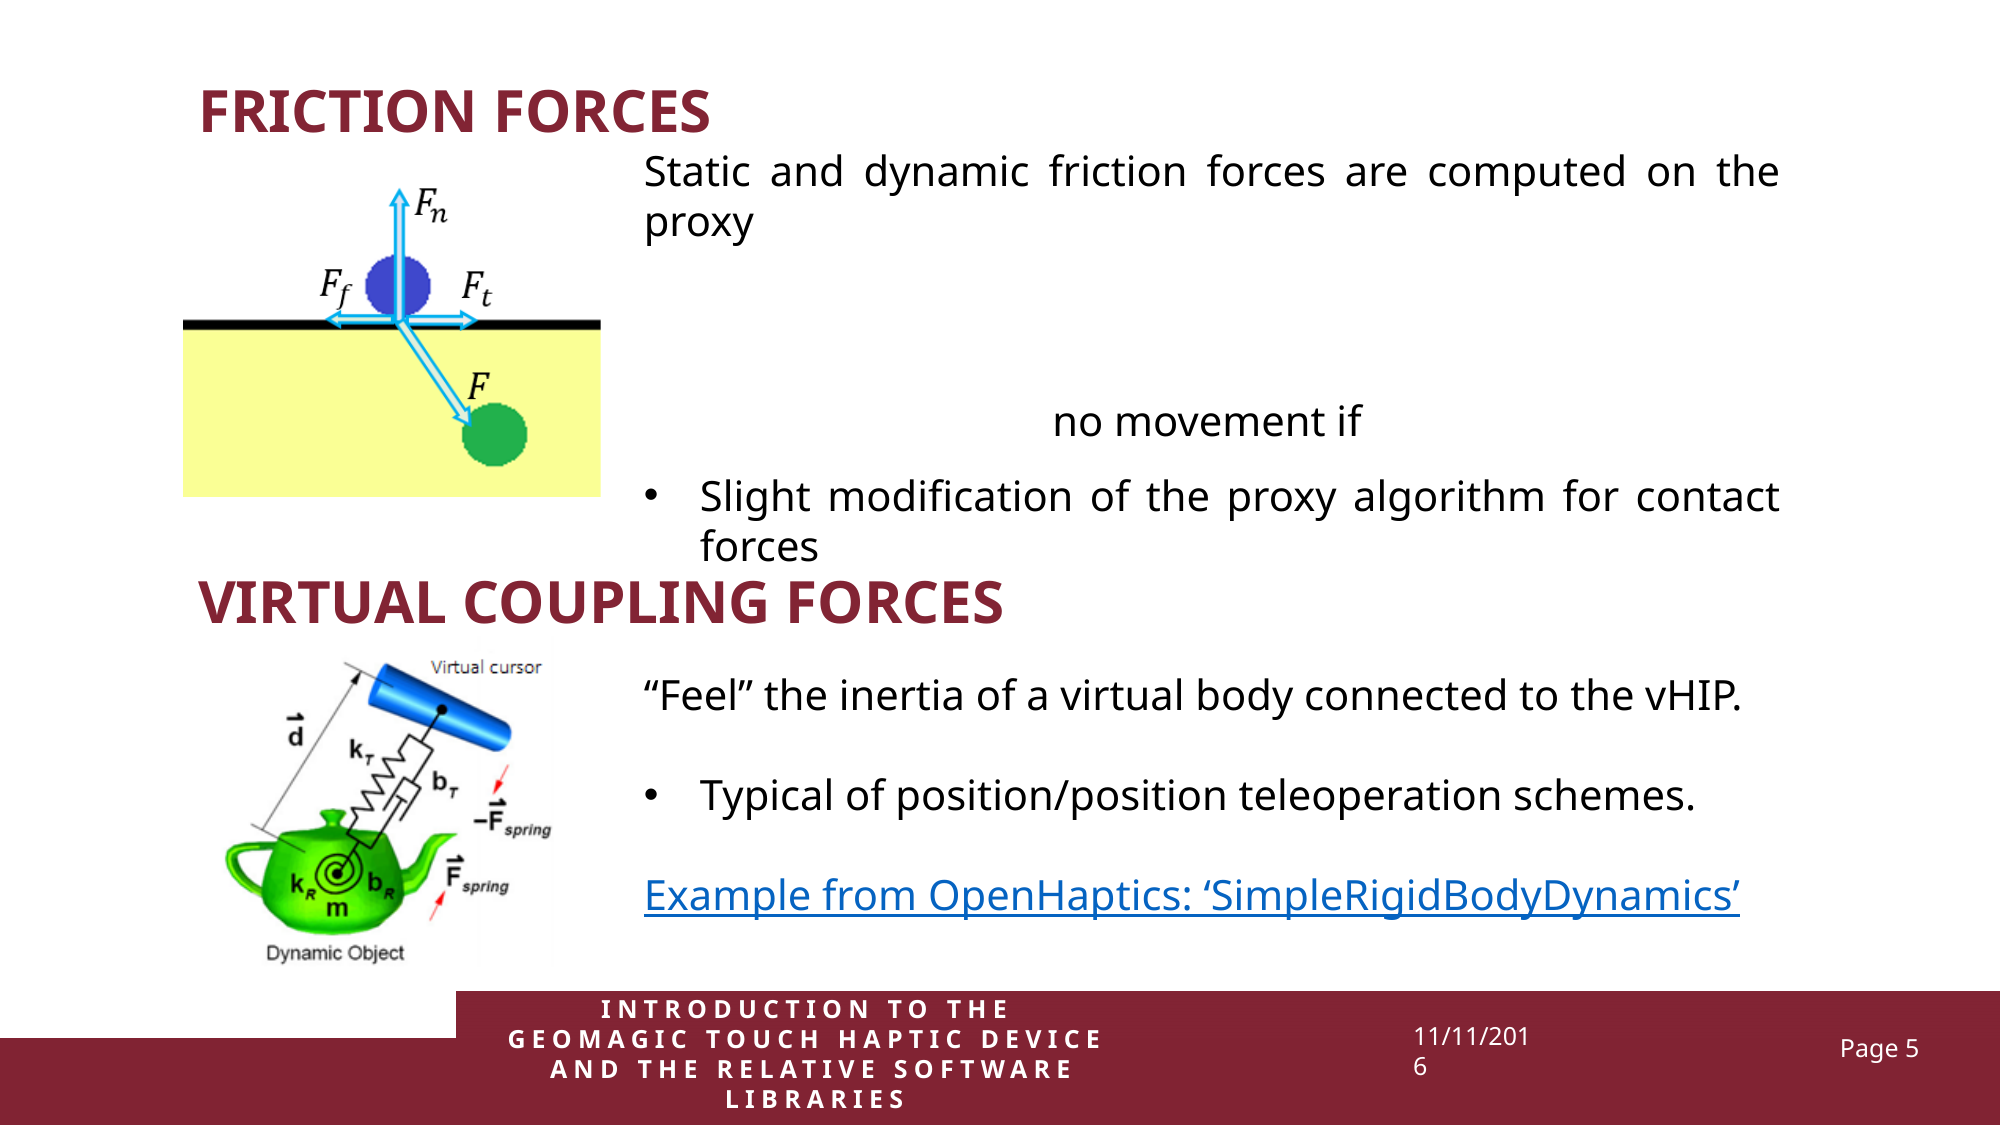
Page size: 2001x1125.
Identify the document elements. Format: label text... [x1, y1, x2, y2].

text_box Friction Forces [183, 66, 1825, 150]
picture [182, 148, 601, 497]
picture [183, 636, 576, 967]
text_box “Feel” the inertia of a virtual body connected to the vHIP. Typical of position/position teleoperation schemes. Example from OpenHaptics: ‘SimpleRigidBodyDynamics’ [628, 661, 1796, 942]
text_box Virtual coupling forces [183, 557, 1825, 642]
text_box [0, 991, 2000, 1125]
